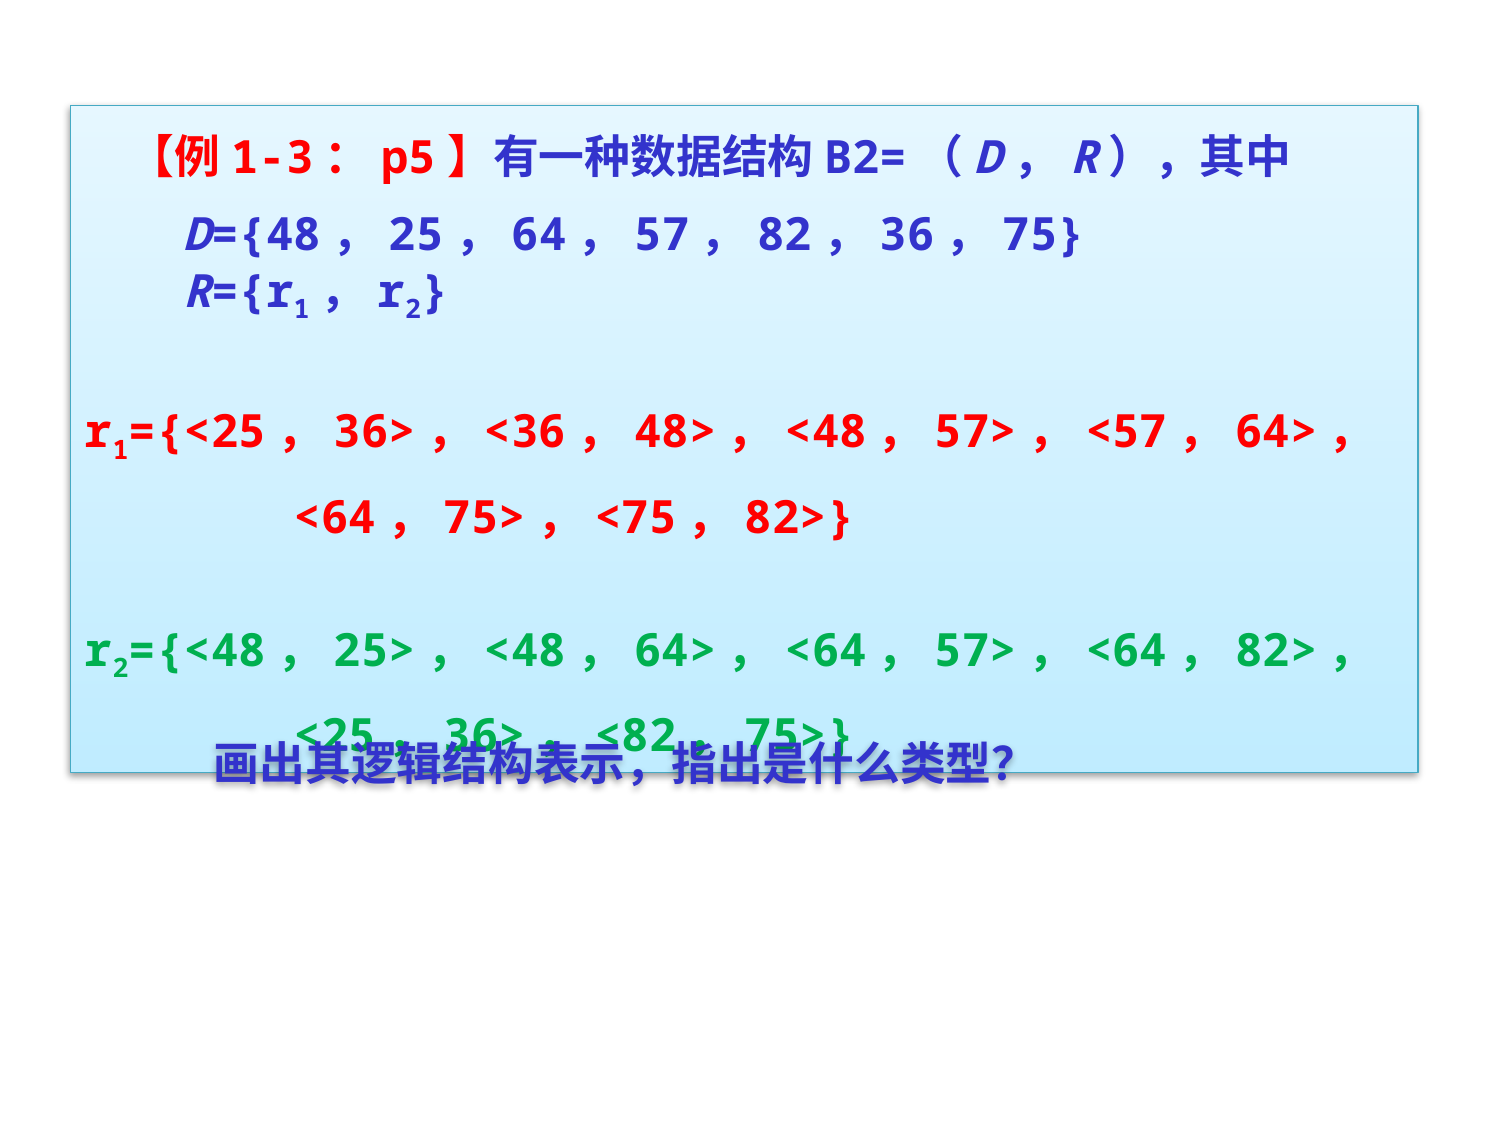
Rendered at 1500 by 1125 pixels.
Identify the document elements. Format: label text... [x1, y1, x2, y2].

text_box 【例1-3：p5】有一种数据结构B2=（D，R），其中 D={48，25，64，57，82，36，75} R={r1，r2} r1={<25，36>，<36，48>，<48，57>，<57，64>， <64，75>，<75，82>} r2={<48，25>，<48，64>，<64，57>，<64，82>， <25，36>，<82，75>} [70, 105, 1419, 773]
text_box 画出其逻辑结构表示，指出是什么类型？ [199, 738, 1184, 797]
